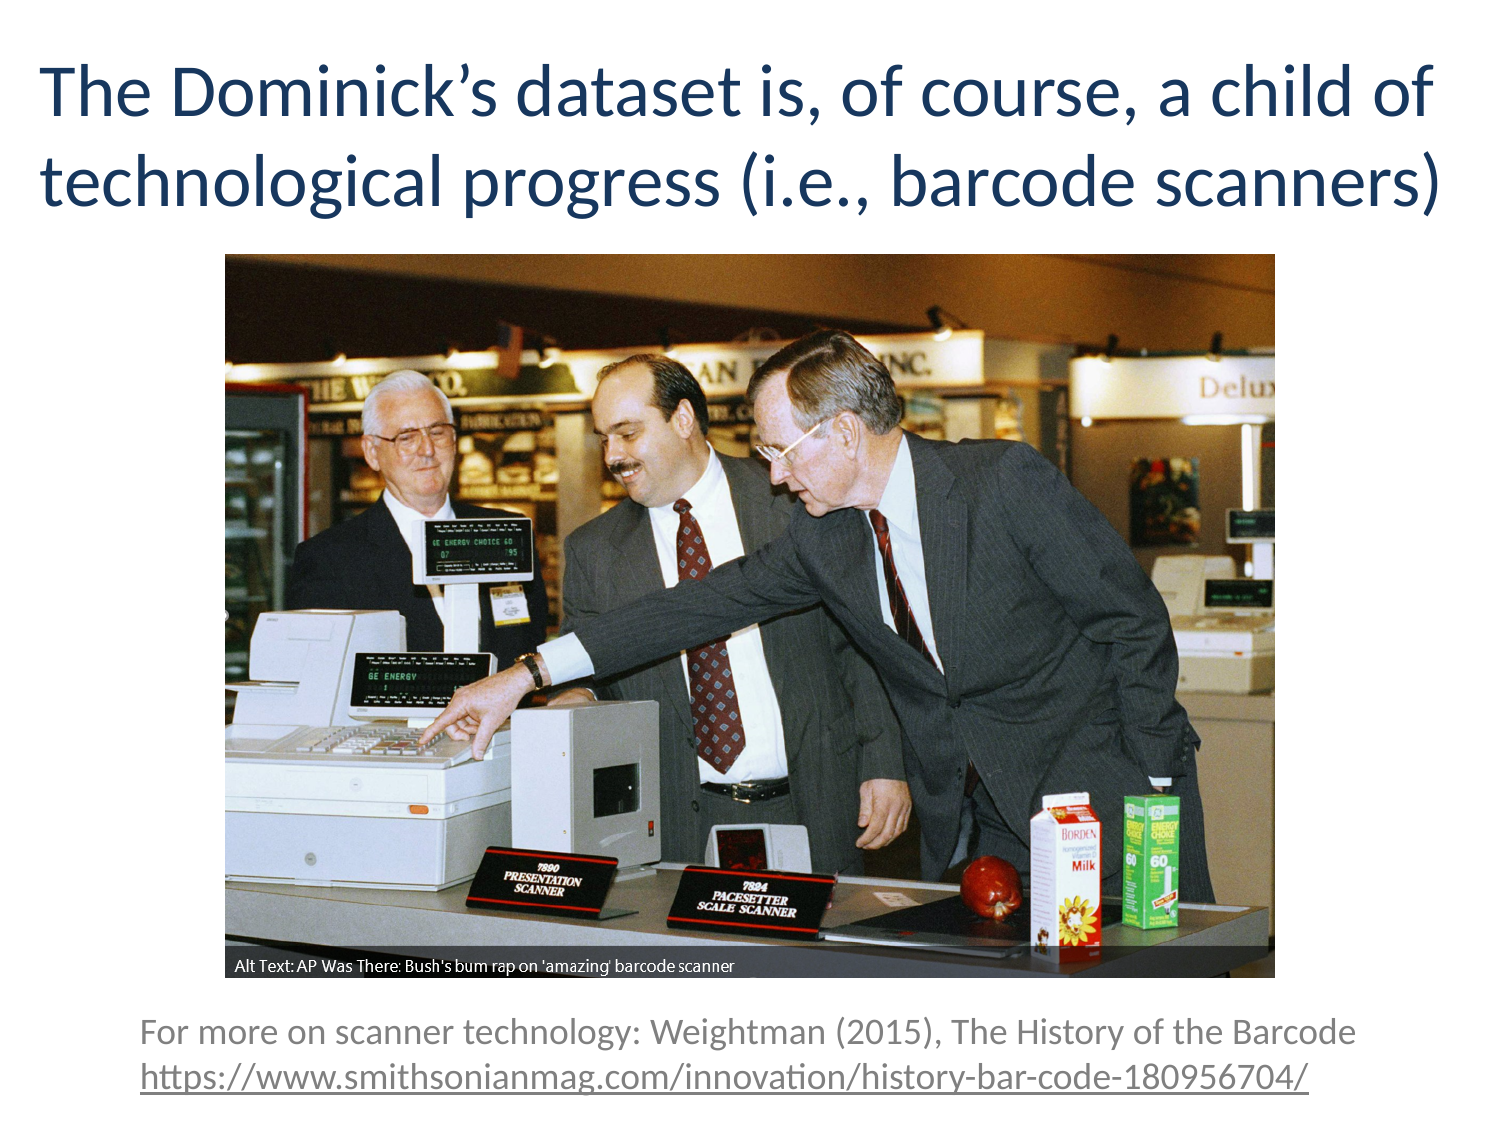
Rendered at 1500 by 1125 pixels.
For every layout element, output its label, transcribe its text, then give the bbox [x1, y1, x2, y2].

title The Dominick’s dataset is, of course, a child of technological progress (i.e., barcode scanners) [24, 37, 1488, 225]
text_box For more on scanner technology: Weightman (2015), The History of the Barcode https://www.smithsonianmag.com/innovation/history-bar-code-180956704/ [124, 999, 1413, 1105]
picture [224, 254, 1276, 979]
